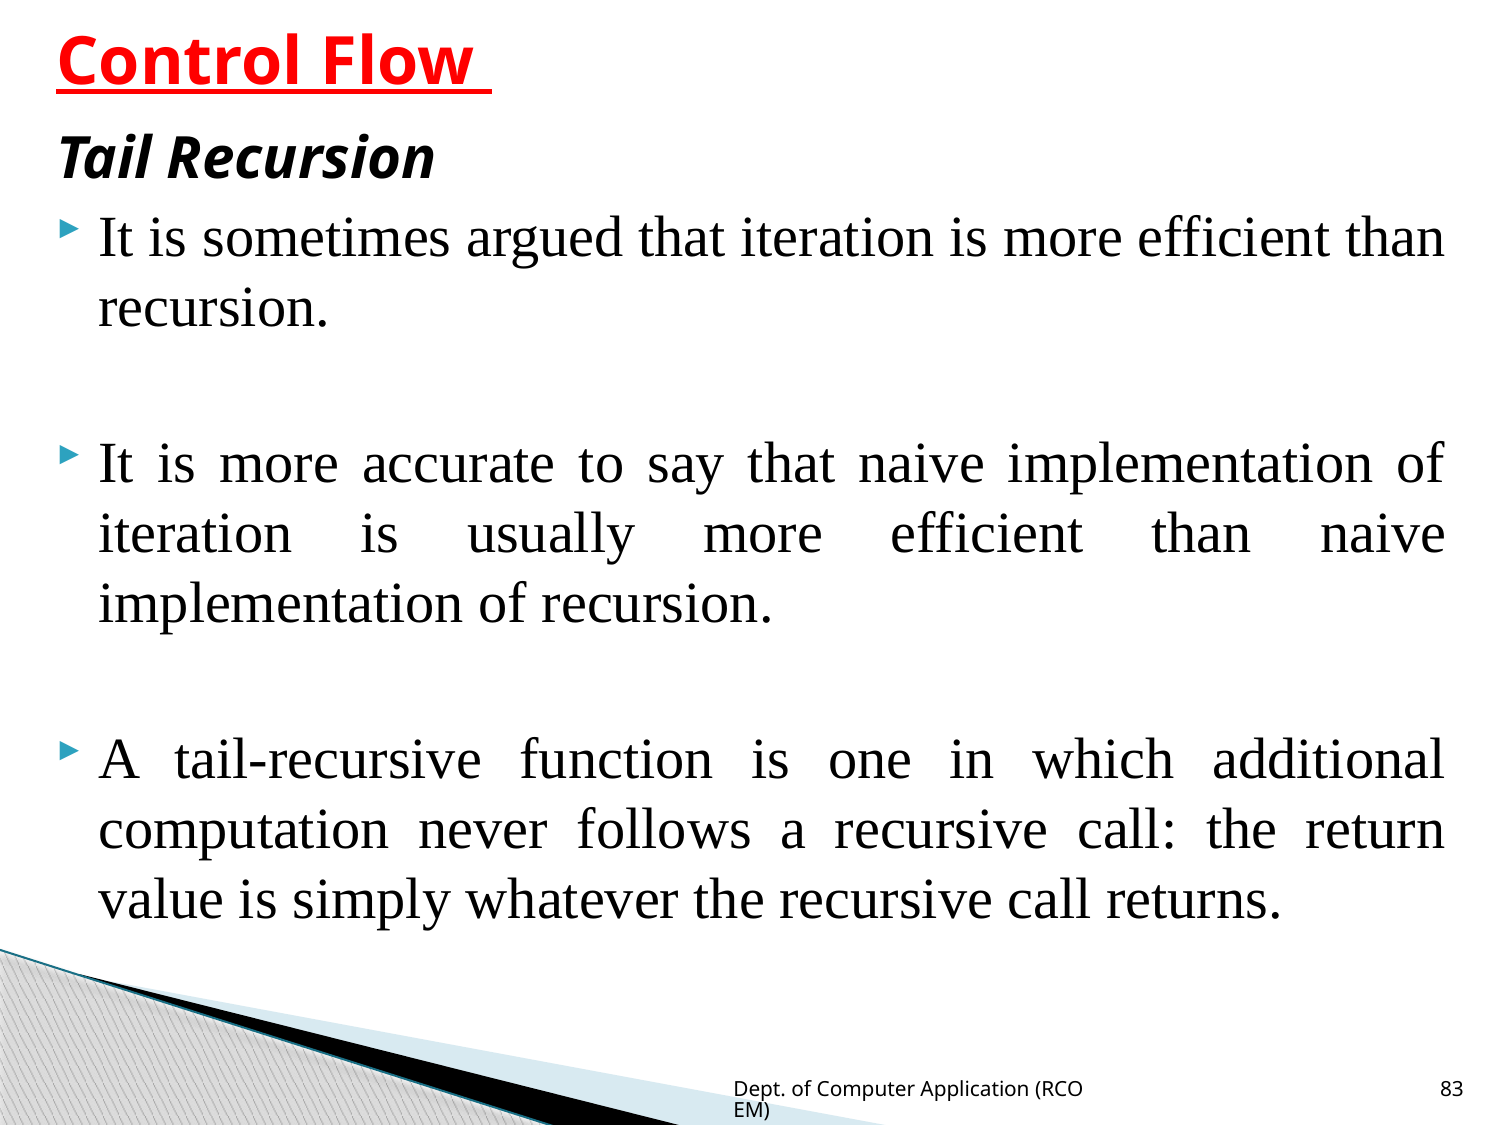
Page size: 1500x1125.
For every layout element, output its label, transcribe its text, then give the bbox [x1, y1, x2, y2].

footer Dept. of Computer Application (RCOEM) [718, 1051, 1105, 1112]
title Control Flow [23, 0, 1461, 125]
text_box [87, 499, 118, 561]
slide_number 83 [1418, 1051, 1479, 1112]
list Tail Recursion It is sometimes argued that iteration is more efficient than recursion. It is more accurate to say that naive implementation of iteration is usually more efficient than naive implementation of recursion. A tail-recursive function is one in which additional computation never follows a recursive call: the return value is simply whatever the recursive call returns. [23, 125, 1461, 1112]
